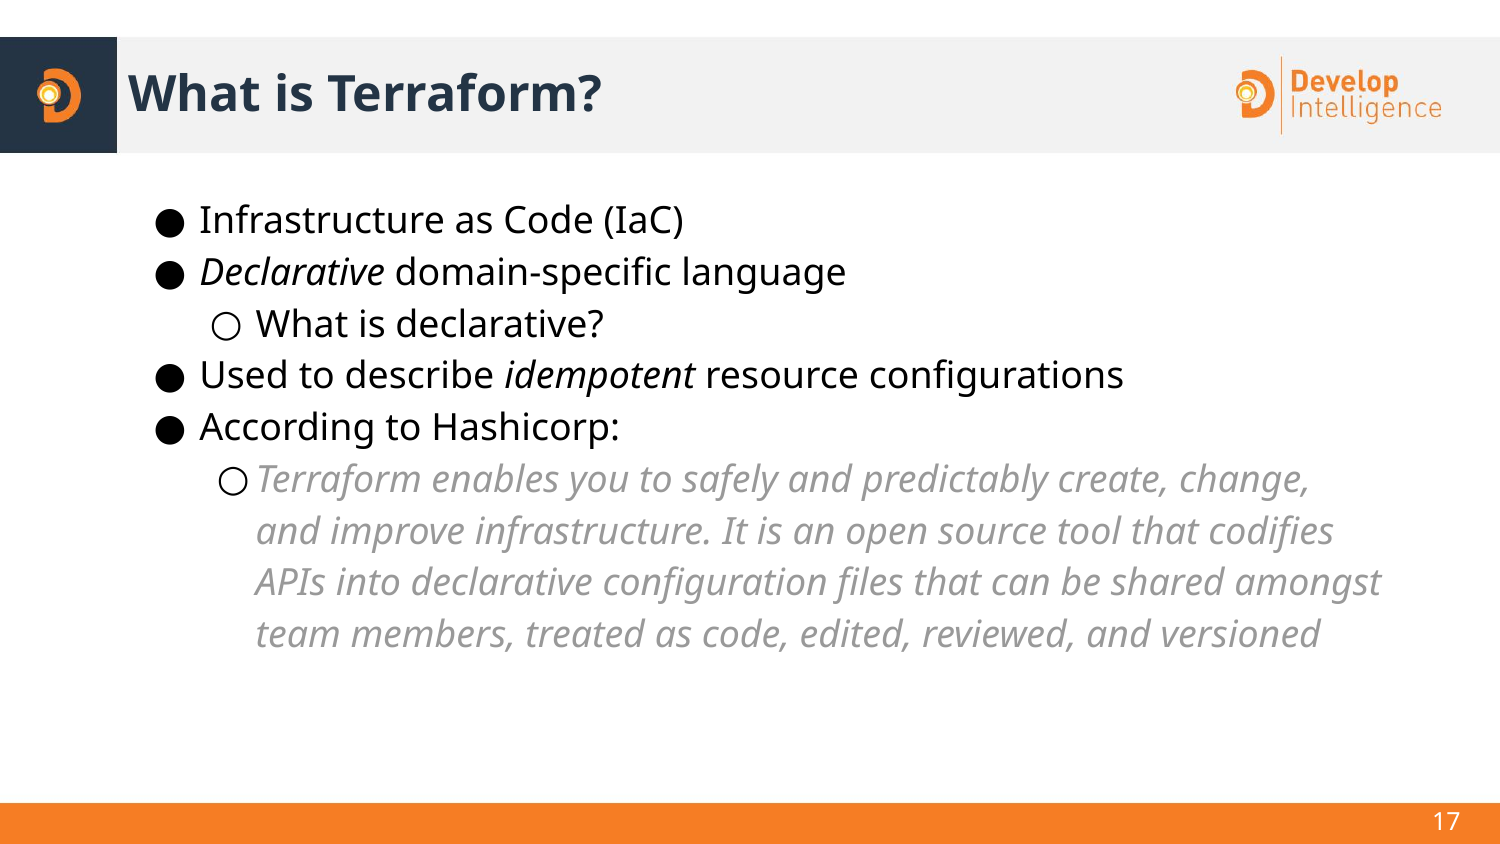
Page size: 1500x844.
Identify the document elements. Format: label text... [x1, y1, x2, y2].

title What is Terraform? [117, 39, 1499, 152]
text_box Infrastructure as Code (IaC) Declarative domain-specific language What is declarative? Used to describe idempotent resource configurations According to Hashicorp: Terraform enables you to safely and predictably create, change, and improve infrastructure. It is an open source tool that codifies APIs into declarative configuration files that can be shared amongst team members, treated as code, edited, reviewed, and versioned [131, 178, 1395, 716]
picture [0, 0, 1500, 844]
slide_number <number> [1395, 804, 1498, 841]
